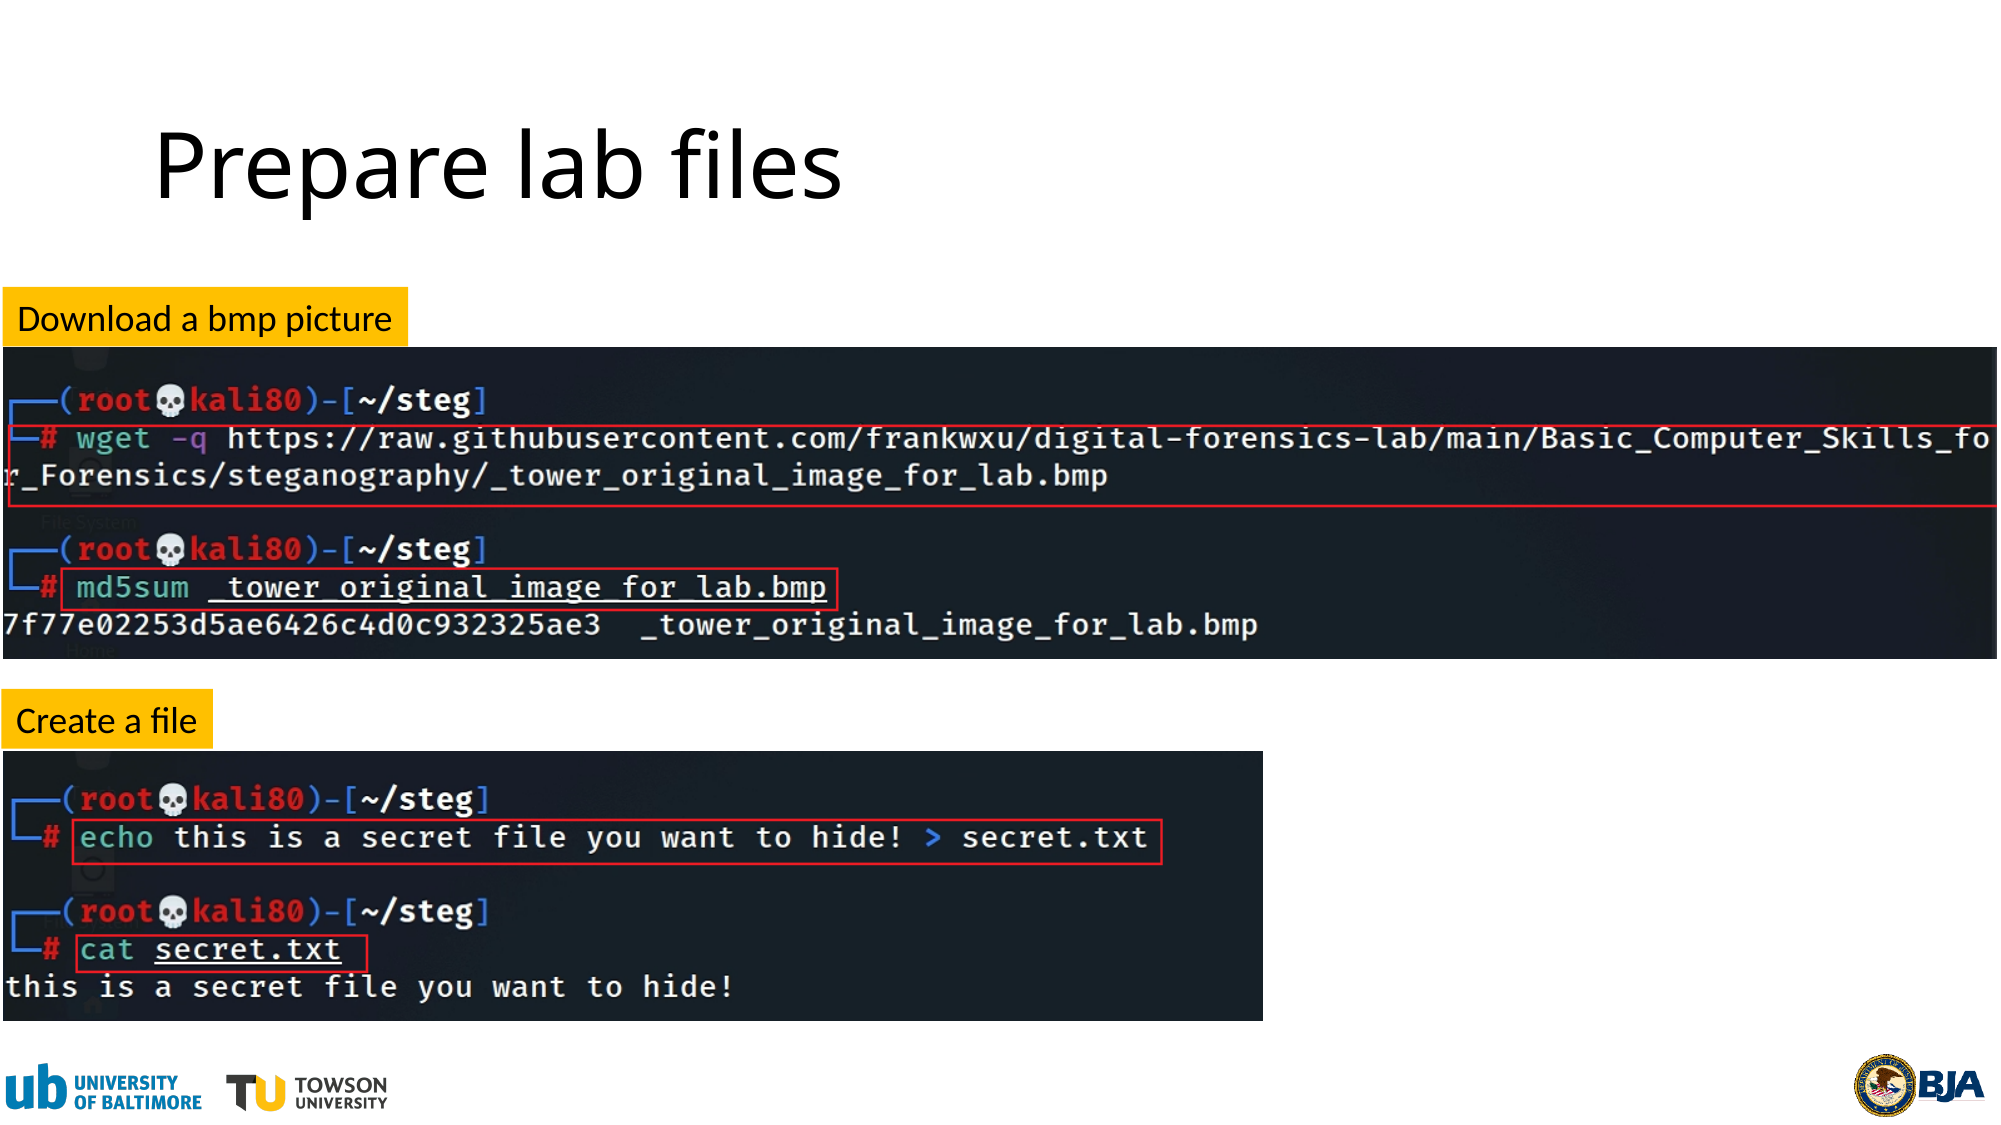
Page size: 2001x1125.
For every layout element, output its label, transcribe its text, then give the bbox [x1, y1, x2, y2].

text_box Download a bmp picture [2, 286, 409, 347]
text_box Create a file [1, 688, 213, 749]
picture [0, 1031, 407, 1125]
picture [3, 751, 1263, 1021]
title Prepare lab files [137, 59, 1863, 278]
picture [3, 347, 1997, 659]
picture [1854, 1054, 1986, 1117]
